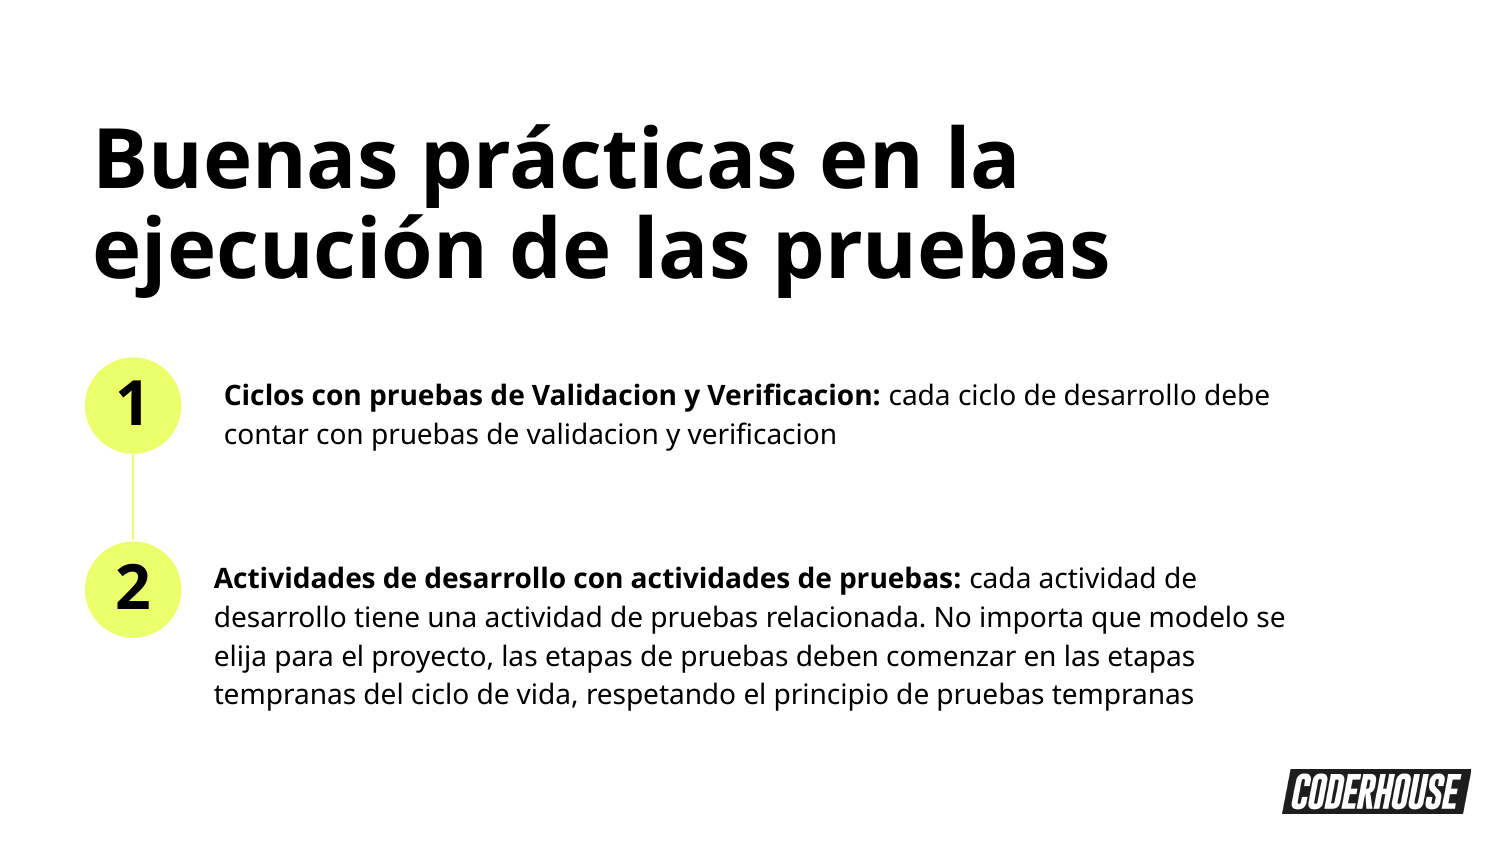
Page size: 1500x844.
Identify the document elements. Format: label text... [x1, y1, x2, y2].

text_box Ciclos con pruebas de Validacion y Verificacion: cada ciclo de desarrollo debe contar con pruebas de validacion y verificacion [208, 357, 1286, 465]
text_box Actividades de desarrollo con actividades de pruebas: cada actividad de desarrollo tiene una actividad de pruebas relacionada. No importa que modelo se elija para el proyecto, las etapas de pruebas deben comenzar en las etapas tempranas del ciclo de vida, respetando el principio de pruebas tempranas [199, 540, 1330, 726]
picture [1281, 769, 1471, 814]
text_box 1 [99, 356, 168, 454]
text_box Buenas prácticas en la ejecución de las pruebas [77, 101, 1414, 312]
text_box [168, 372, 182, 439]
text_box [168, 556, 182, 623]
text_box 2 [99, 540, 168, 638]
text_box [85, 555, 99, 624]
text_box [85, 371, 99, 440]
